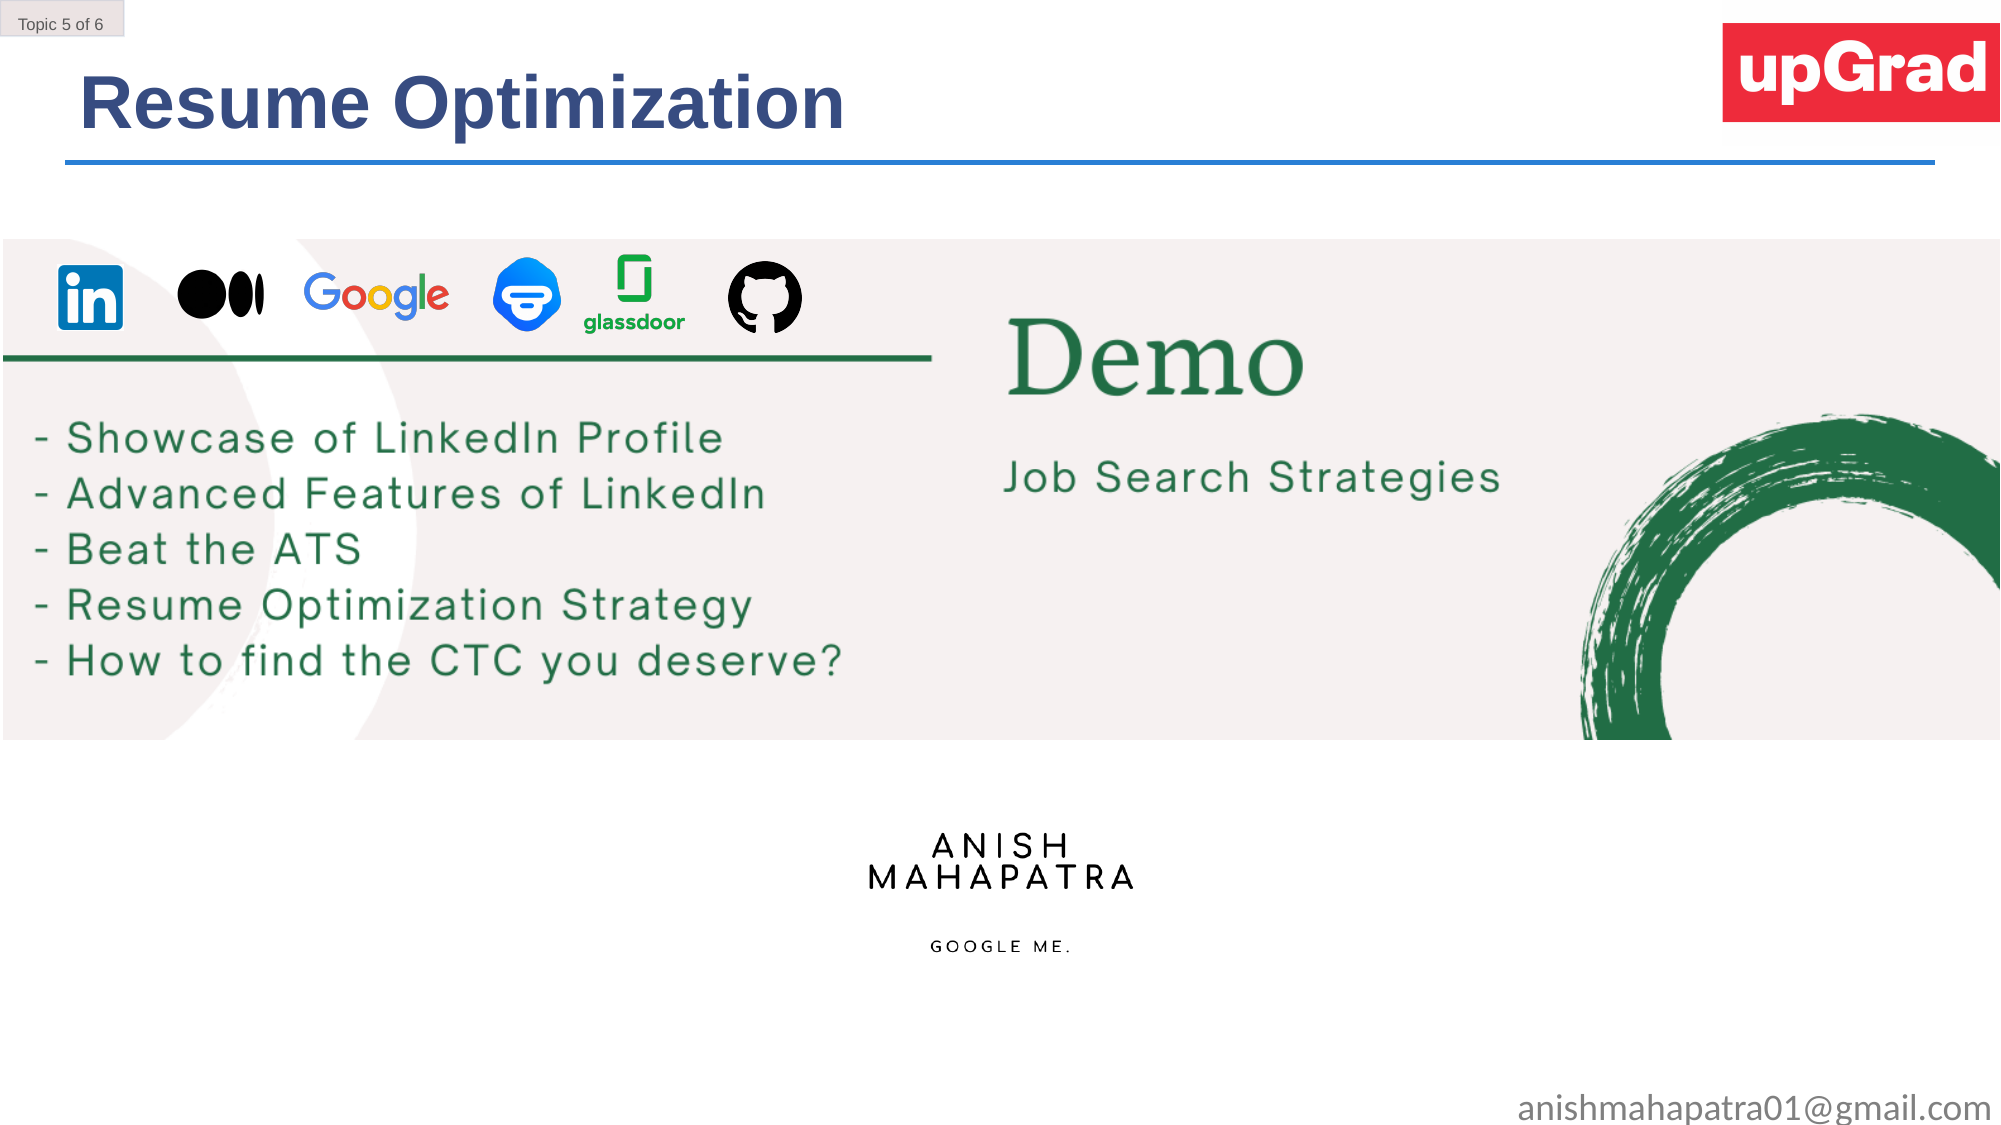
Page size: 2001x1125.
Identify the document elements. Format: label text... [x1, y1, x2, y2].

text_box Resume Optimization [65, 46, 1843, 152]
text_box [56, 250, 801, 337]
picture [3, 239, 2000, 1070]
text_box Topic 5 of 6 [3, 0, 124, 42]
picture [1722, 0, 2000, 146]
